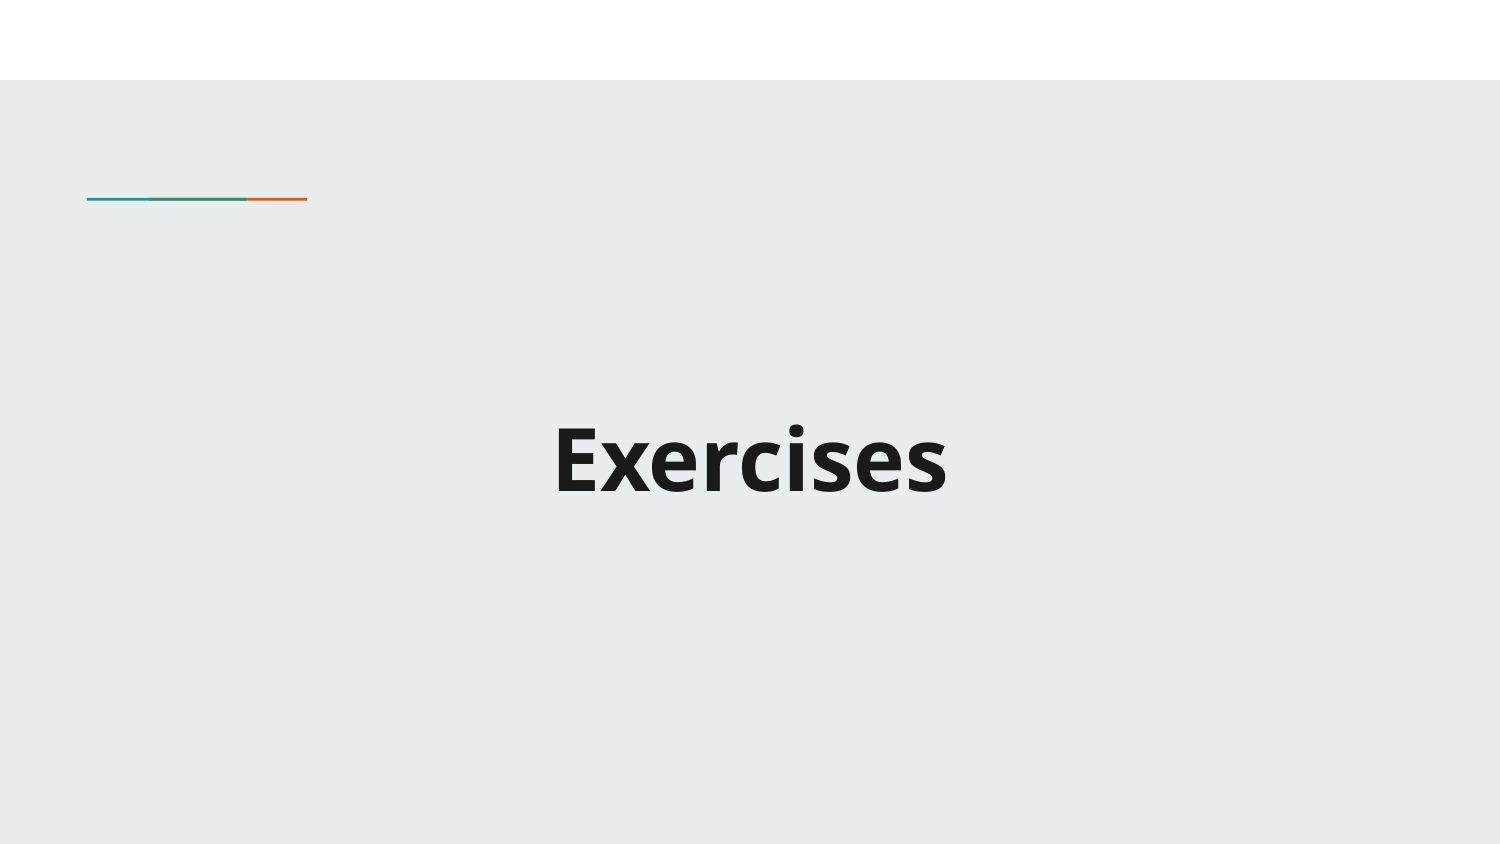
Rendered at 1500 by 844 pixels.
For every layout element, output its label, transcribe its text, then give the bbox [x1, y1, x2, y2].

title Exercises [119, 388, 1381, 662]
